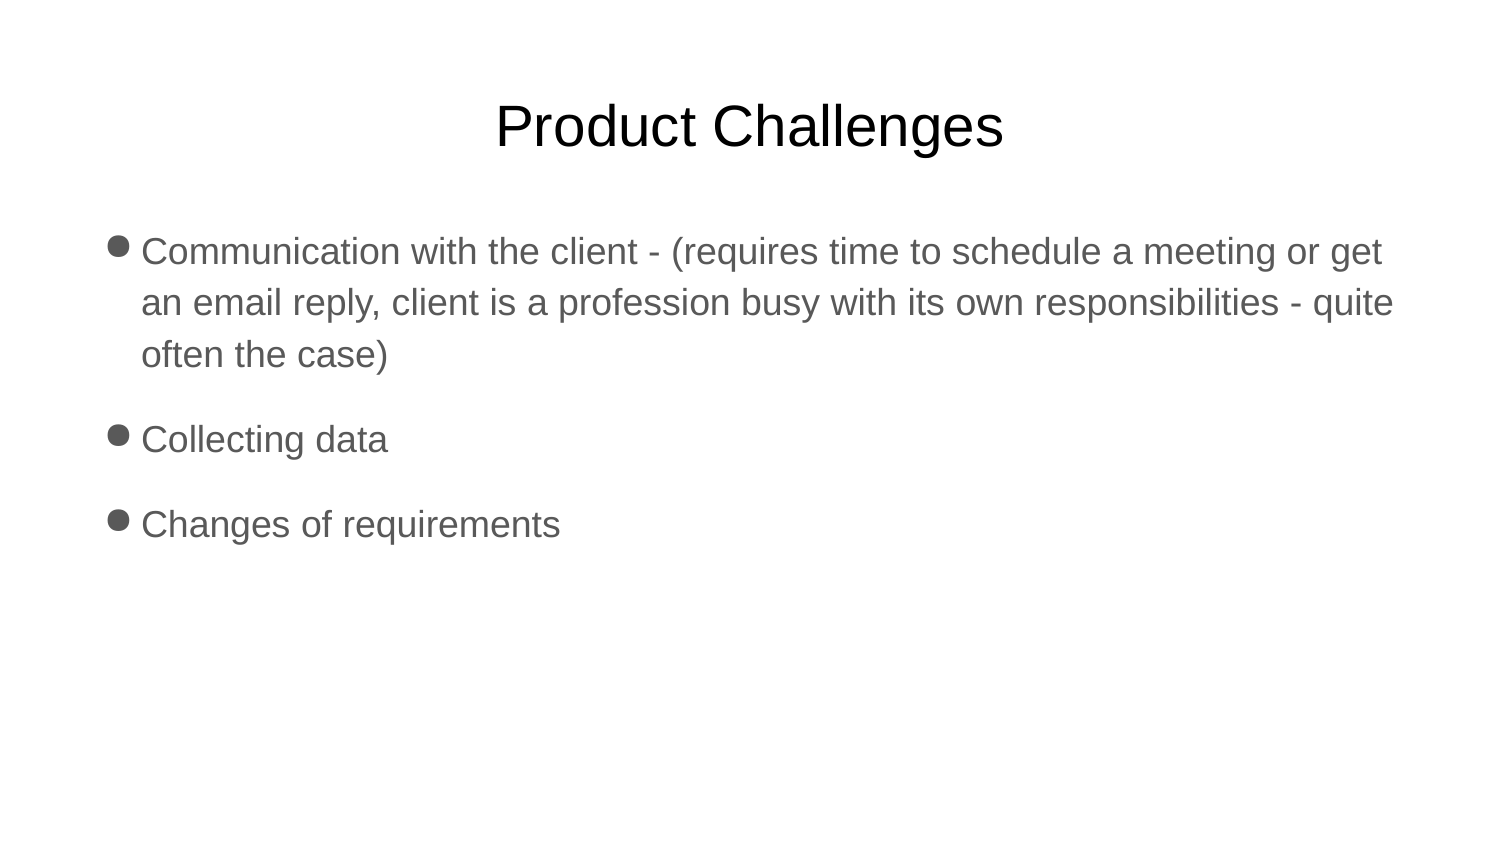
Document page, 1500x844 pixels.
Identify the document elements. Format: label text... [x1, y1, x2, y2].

title Product Challenges [51, 72, 1449, 167]
list Communication with the client - (requires time to schedule a meeting or get an email reply, client is a profession busy with its own responsibilities - quite often the case) Collecting data Changes of requirements [51, 204, 1449, 766]
